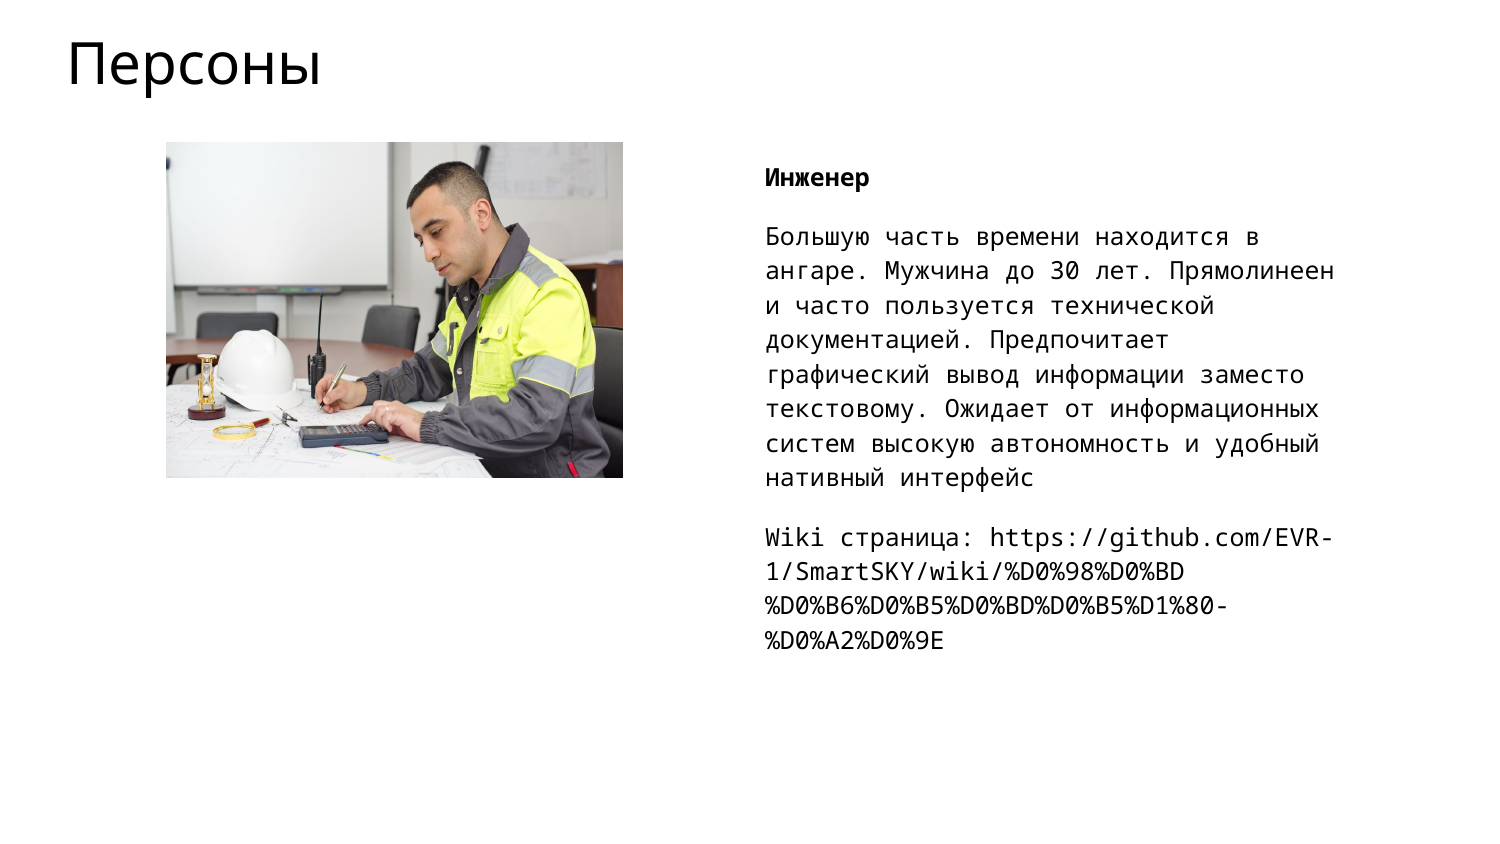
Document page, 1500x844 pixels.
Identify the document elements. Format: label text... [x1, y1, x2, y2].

title Персоны [51, 11, 1449, 106]
list Инженер Большую часть времени находится в ангаре. Мужчина до 30 лет. Прямолинеен и часто пользуется технической документацией. Предпочитает графический вывод информации заместо текстовому. Ожидает от информационных систем высокую автономность и удобный нативный интерфейс Wiki страница: https://github.com/EVR-1/SmartSKY/wiki/%D0%98%D0%BD%D0%B6%D0%B5%D0%BD%D0%B5%D1%80-%D0%A2%D0%9E [750, 141, 1361, 703]
picture [166, 142, 624, 479]
